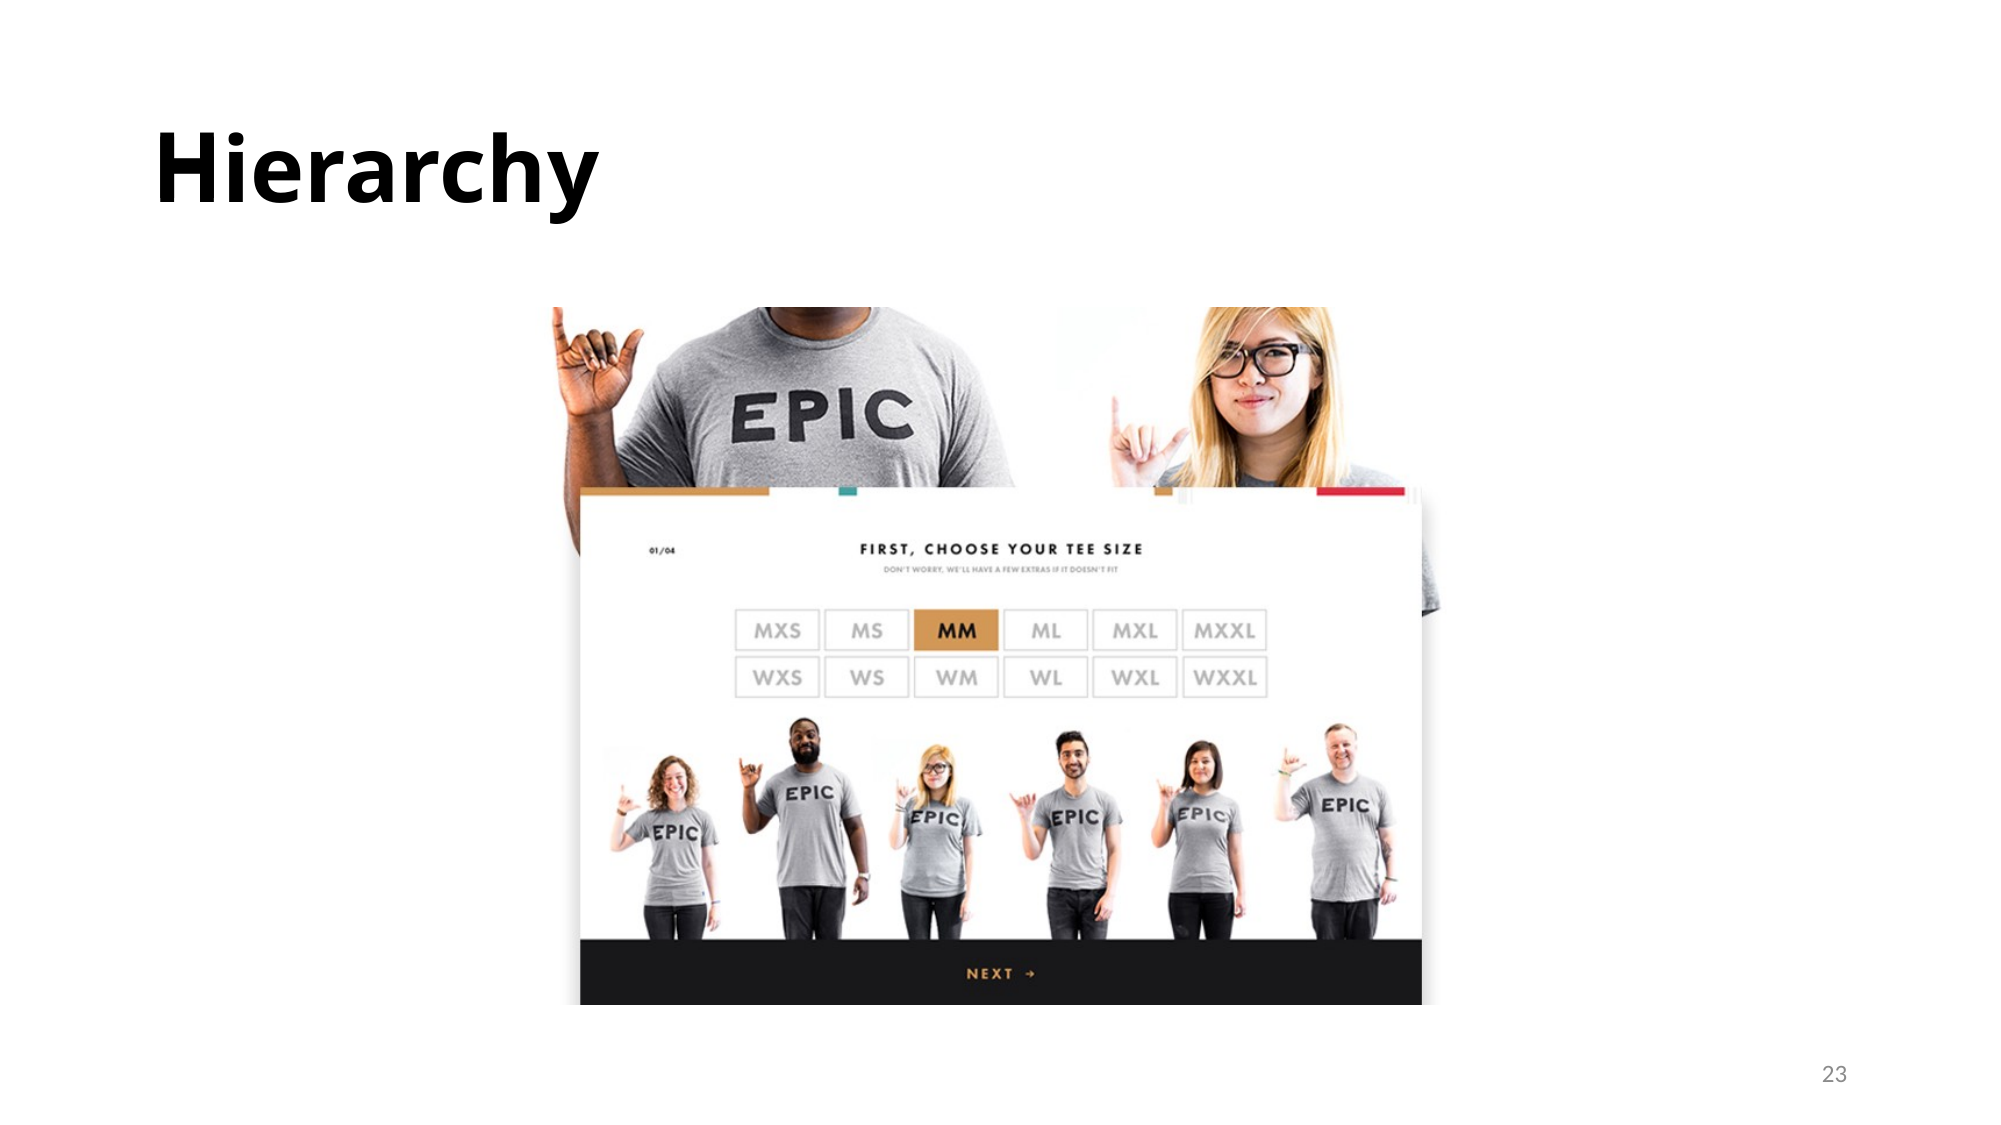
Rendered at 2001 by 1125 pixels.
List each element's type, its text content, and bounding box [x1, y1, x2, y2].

title H [137, 59, 1863, 278]
picture [535, 307, 1465, 1005]
text_box Hierarchy [137, 64, 1432, 282]
slide_number 23 [1412, 1042, 1863, 1103]
